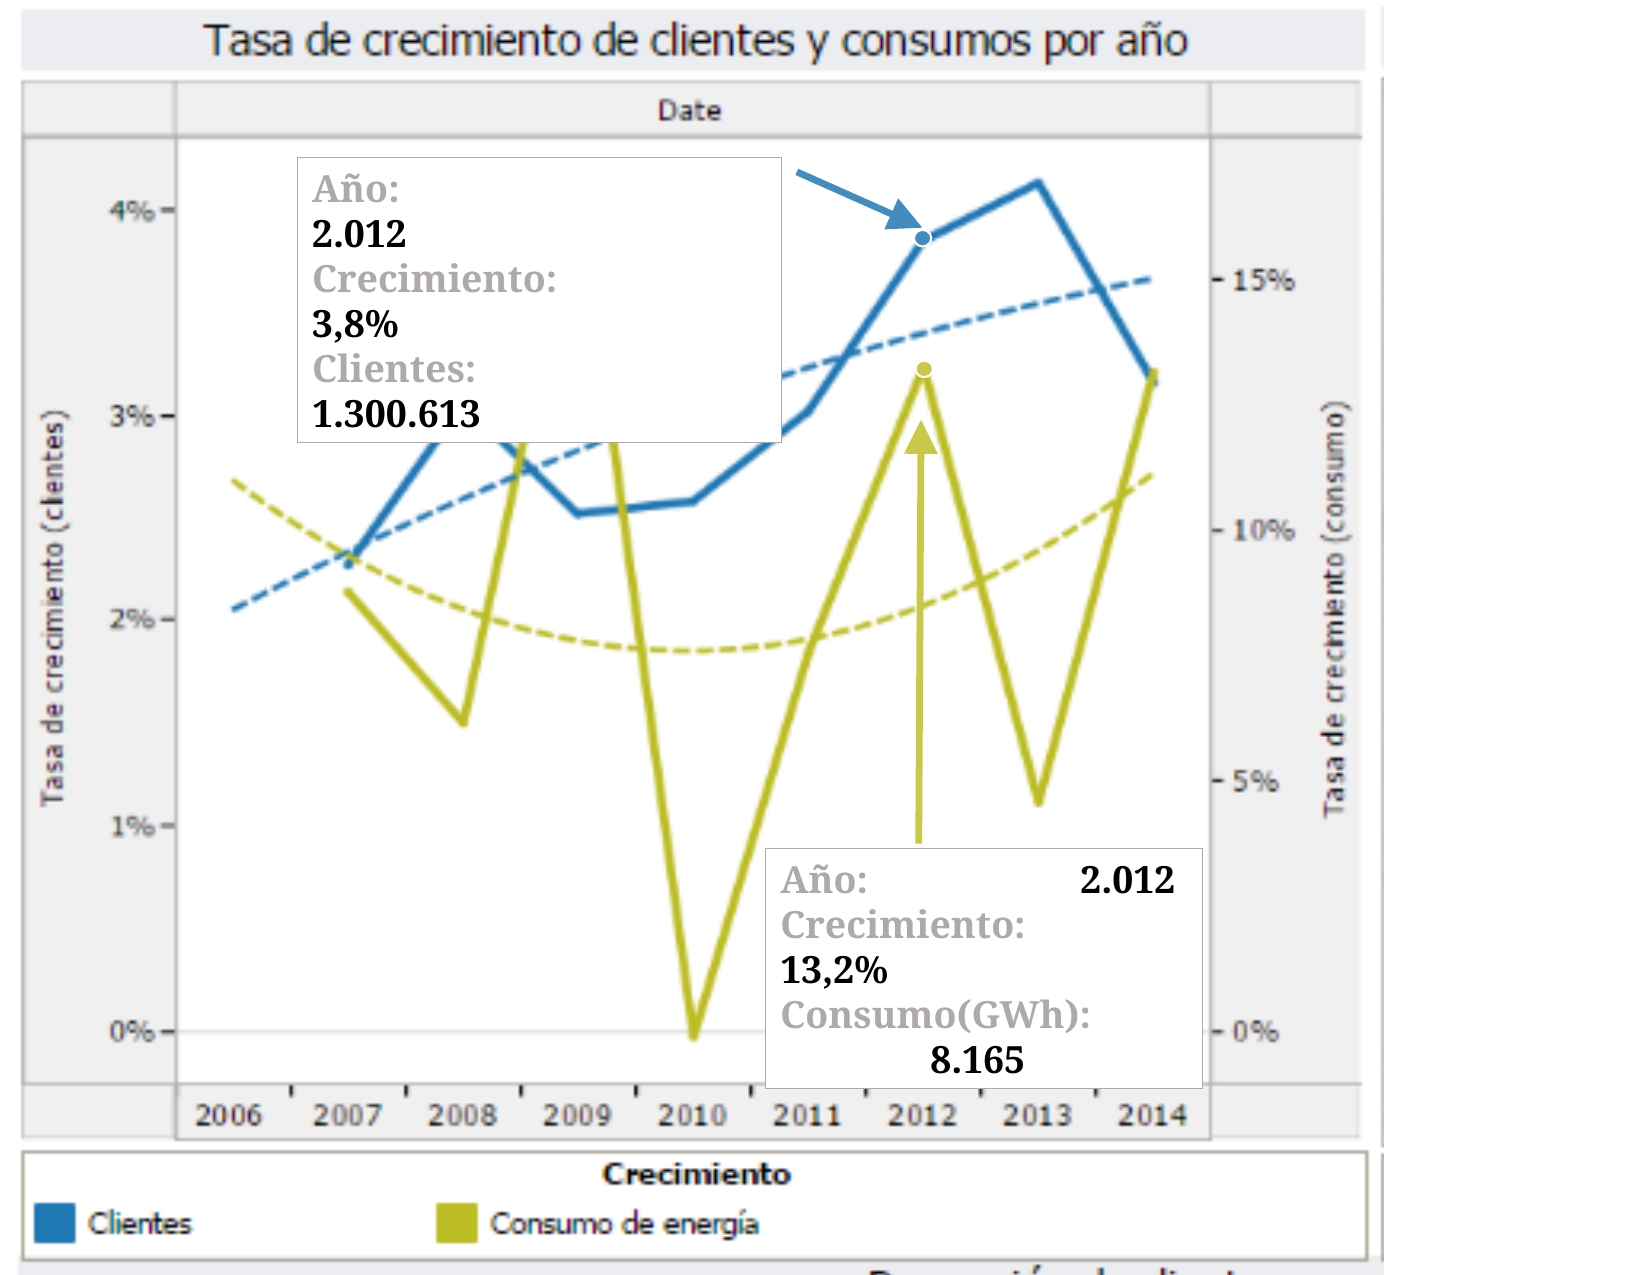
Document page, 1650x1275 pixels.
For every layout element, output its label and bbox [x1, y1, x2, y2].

text_box [918, 419, 922, 844]
picture [0, 0, 1650, 1275]
text_box [796, 171, 923, 228]
